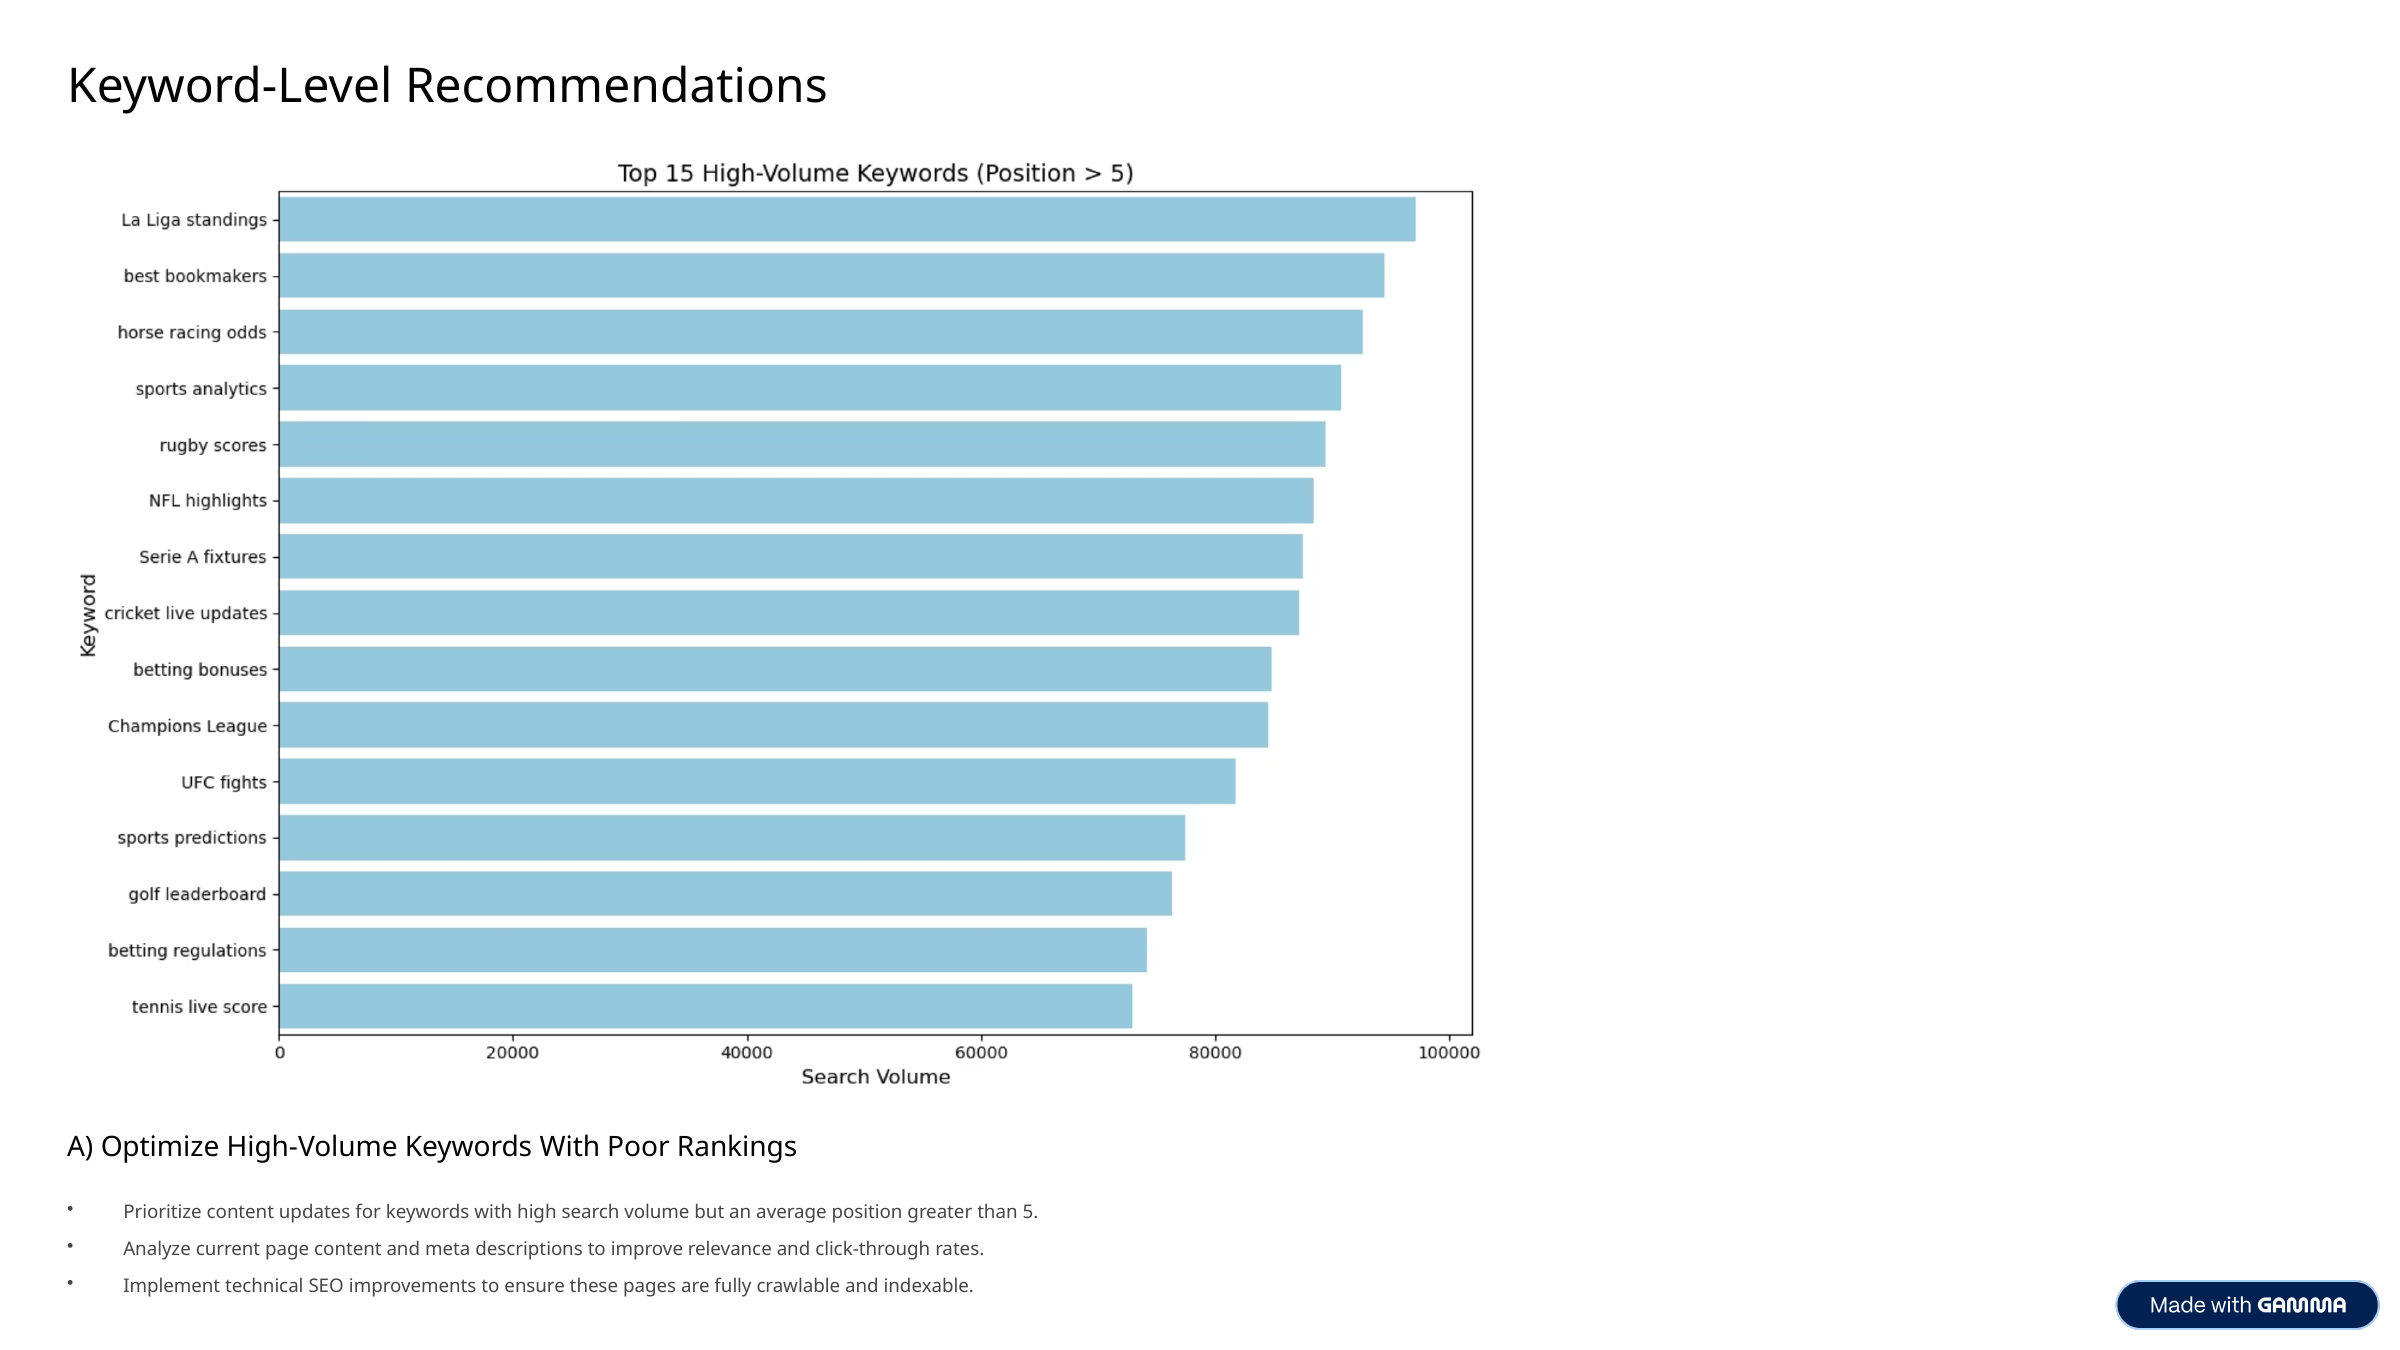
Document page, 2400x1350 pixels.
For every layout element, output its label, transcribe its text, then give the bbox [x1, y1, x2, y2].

text_box Analyze current page content and meta descriptions to improve relevance and click-through rates. [67, 1228, 2333, 1260]
text_box A) Optimize High-Volume Keywords With Poor Rankings [67, 1126, 835, 1163]
text_box Implement technical SEO improvements to ensure these pages are fully crawlable and indexable. [67, 1266, 2333, 1298]
text_box Keyword-Level Recommendations [67, 52, 860, 113]
picture [67, 151, 1492, 1099]
text_box Prioritize content updates for keywords with high search volume but an average position greater than 5. [67, 1191, 2333, 1223]
picture [2106, 1271, 2389, 1339]
